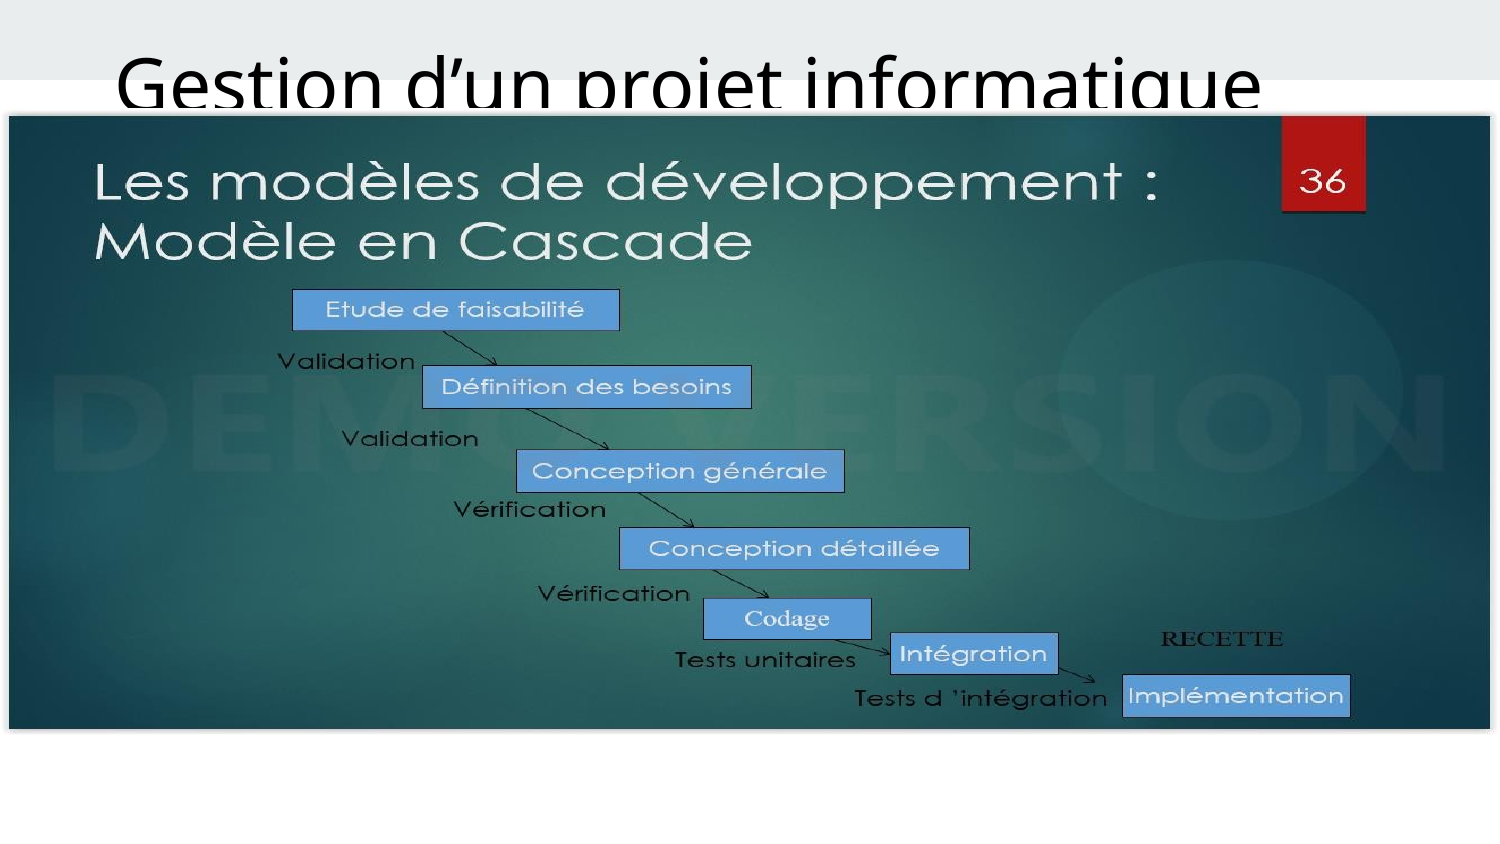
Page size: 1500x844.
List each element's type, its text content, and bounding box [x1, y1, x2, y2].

text_box Gestion d’un projet informatique [112, 24, 1500, 108]
text_box [0, 108, 1500, 735]
